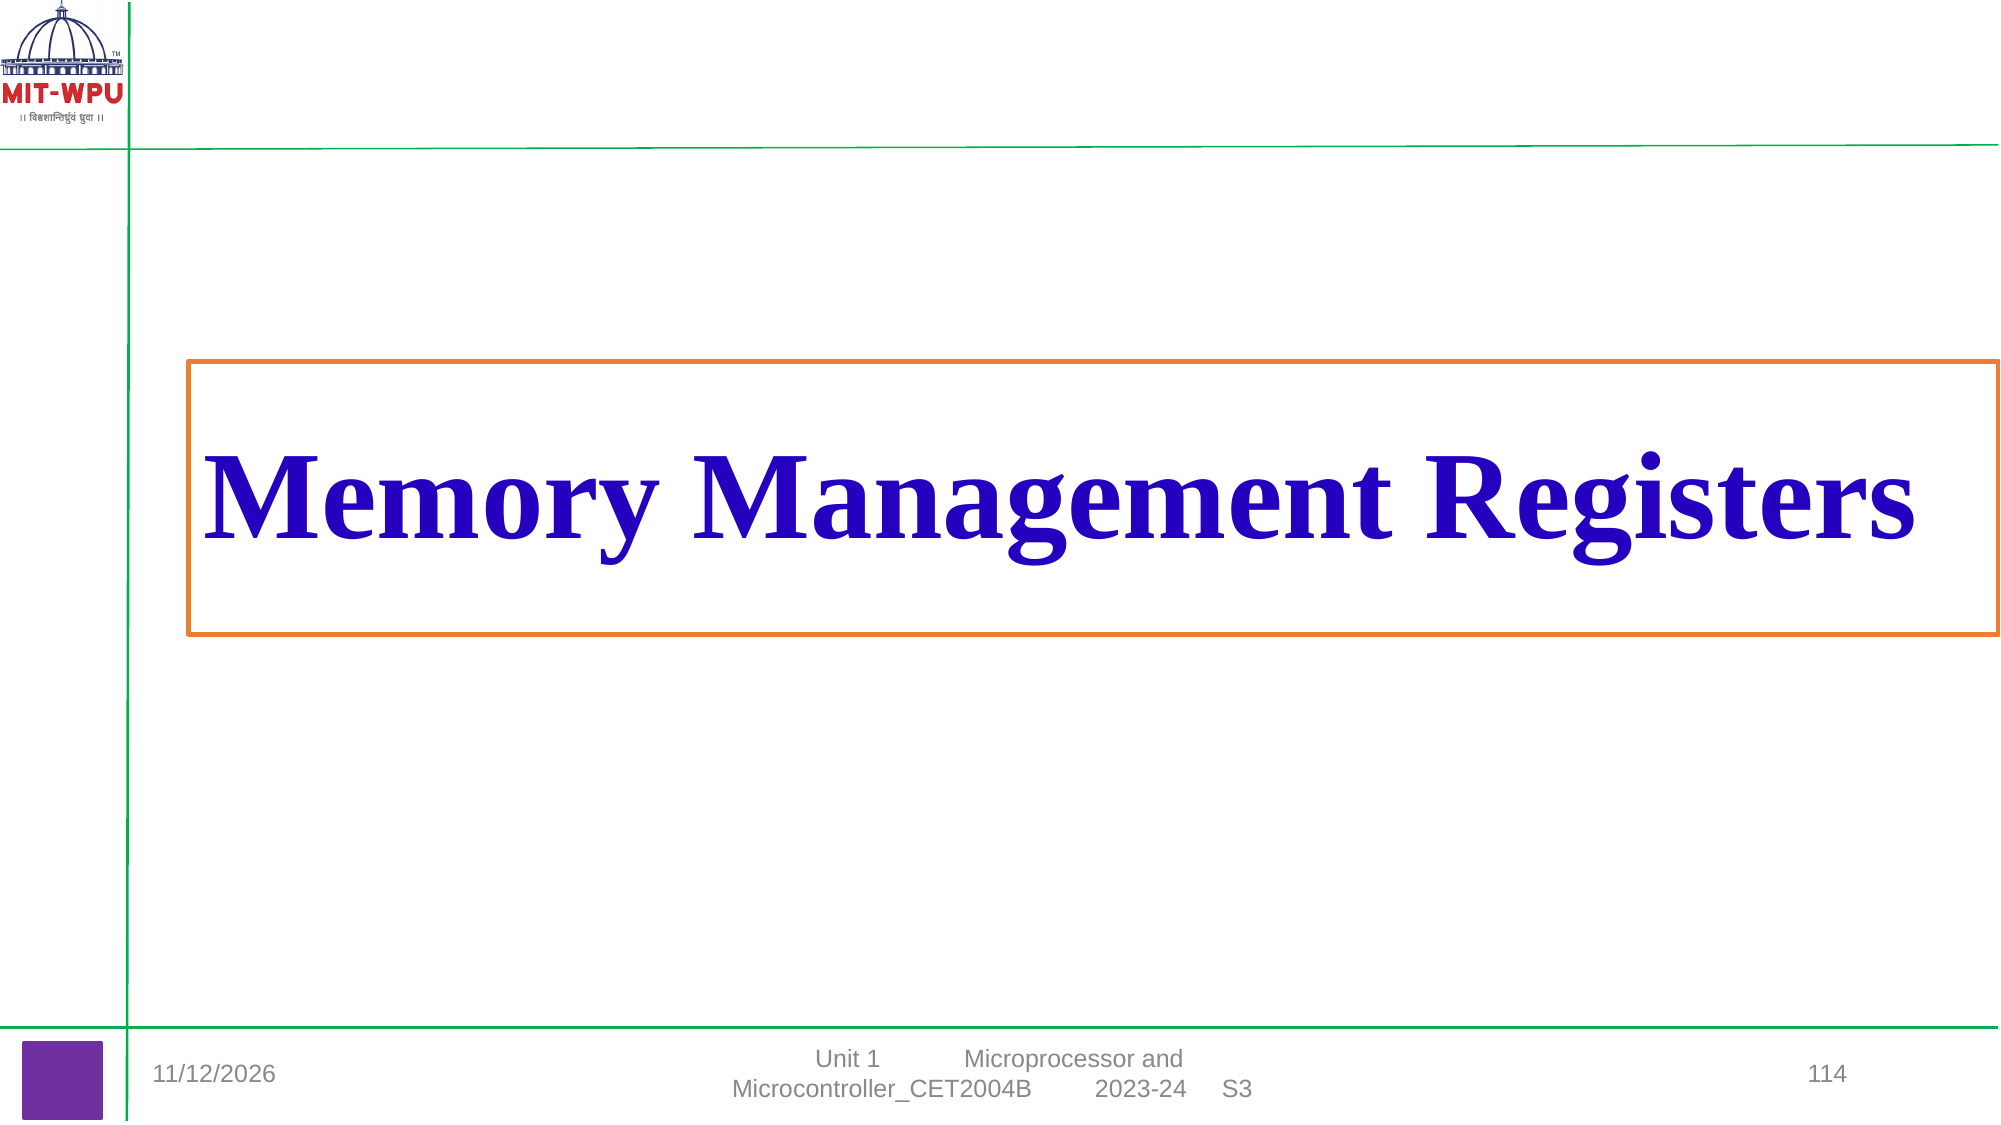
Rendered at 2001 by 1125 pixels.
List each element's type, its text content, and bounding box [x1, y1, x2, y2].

slide_number 114 [1412, 1042, 1863, 1103]
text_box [126, 1038, 130, 1122]
text_box Memory Management Registers [188, 361, 1999, 635]
picture [0, 0, 138, 125]
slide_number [137, 1042, 588, 1103]
footer Unit 1 Microprocessor and Microcontroller_CET2004B 2023-24 S3 [662, 1042, 1338, 1103]
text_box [126, 1, 130, 1027]
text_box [0, 144, 121, 150]
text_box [135, 144, 1999, 150]
text_box [22, 1041, 103, 1120]
